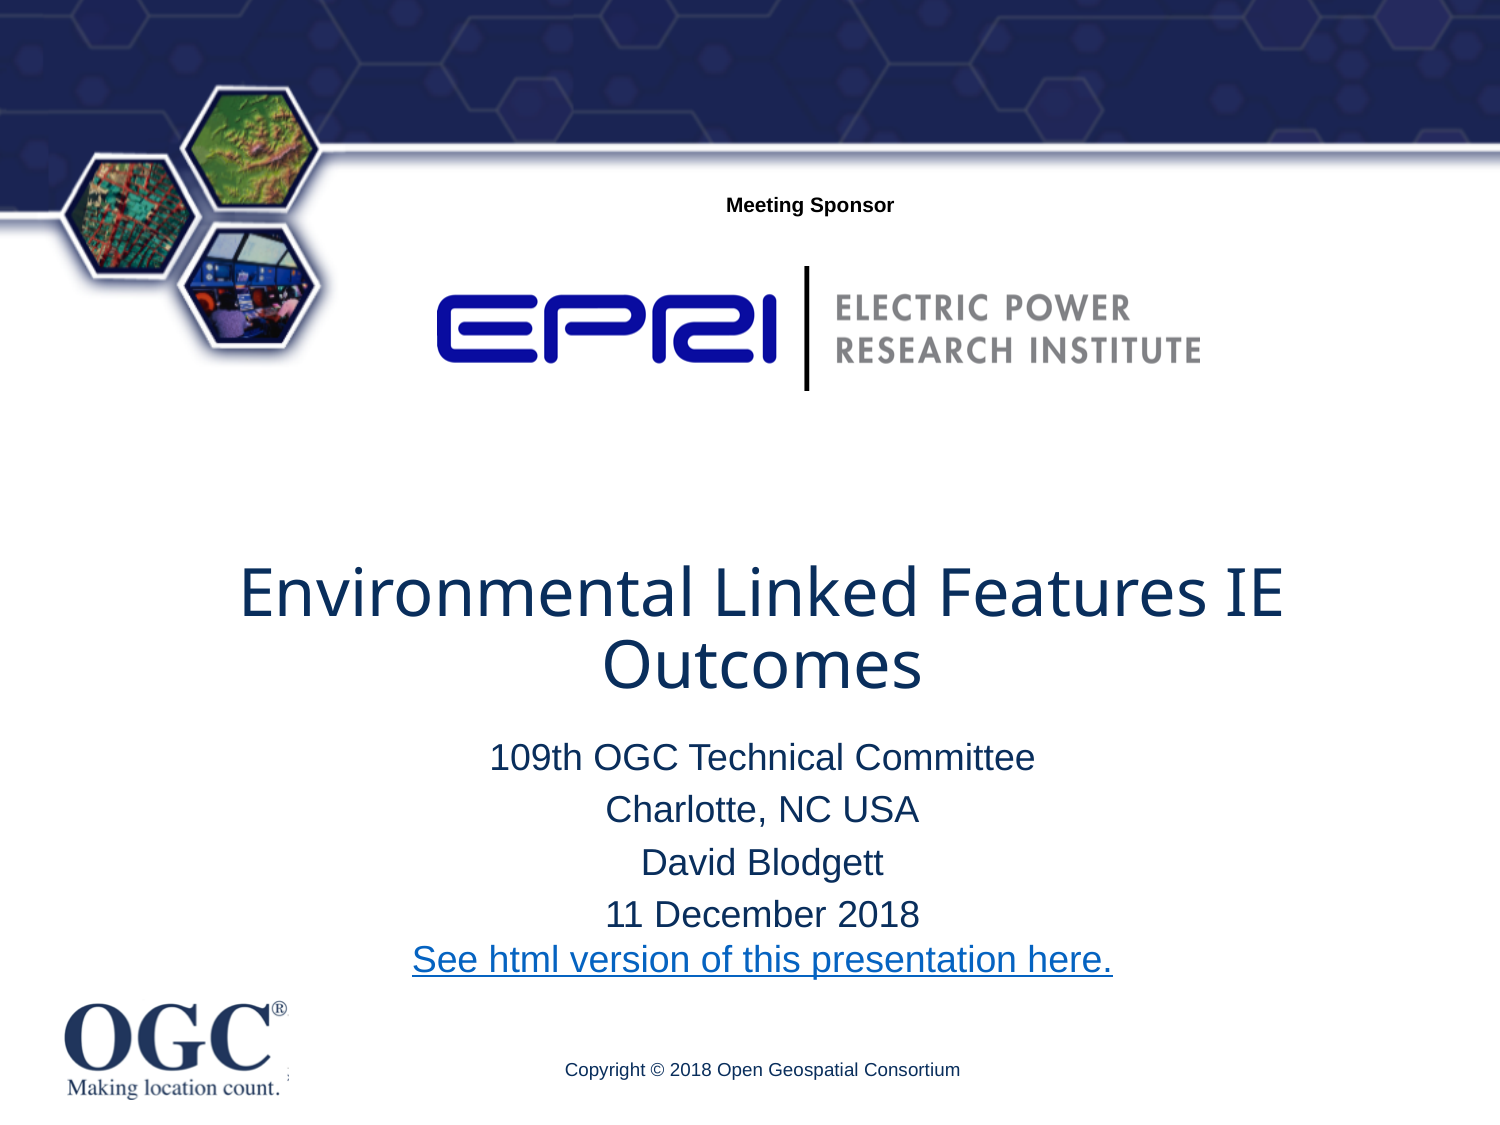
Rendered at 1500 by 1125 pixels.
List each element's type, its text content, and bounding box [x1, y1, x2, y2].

footer Copyright © 2018 Open Geospatial Consortium [493, 1049, 1032, 1101]
subtitle 109th OGC Technical Committee Charlotte, NC USA David Blodgett 11 December 2018 See html version of this presentation here. [237, 725, 1288, 975]
picture [62, 999, 289, 1100]
text_box [774, 205, 925, 356]
title Environmental Linked Features IE Outcomes [124, 537, 1401, 726]
picture [0, 0, 1500, 391]
